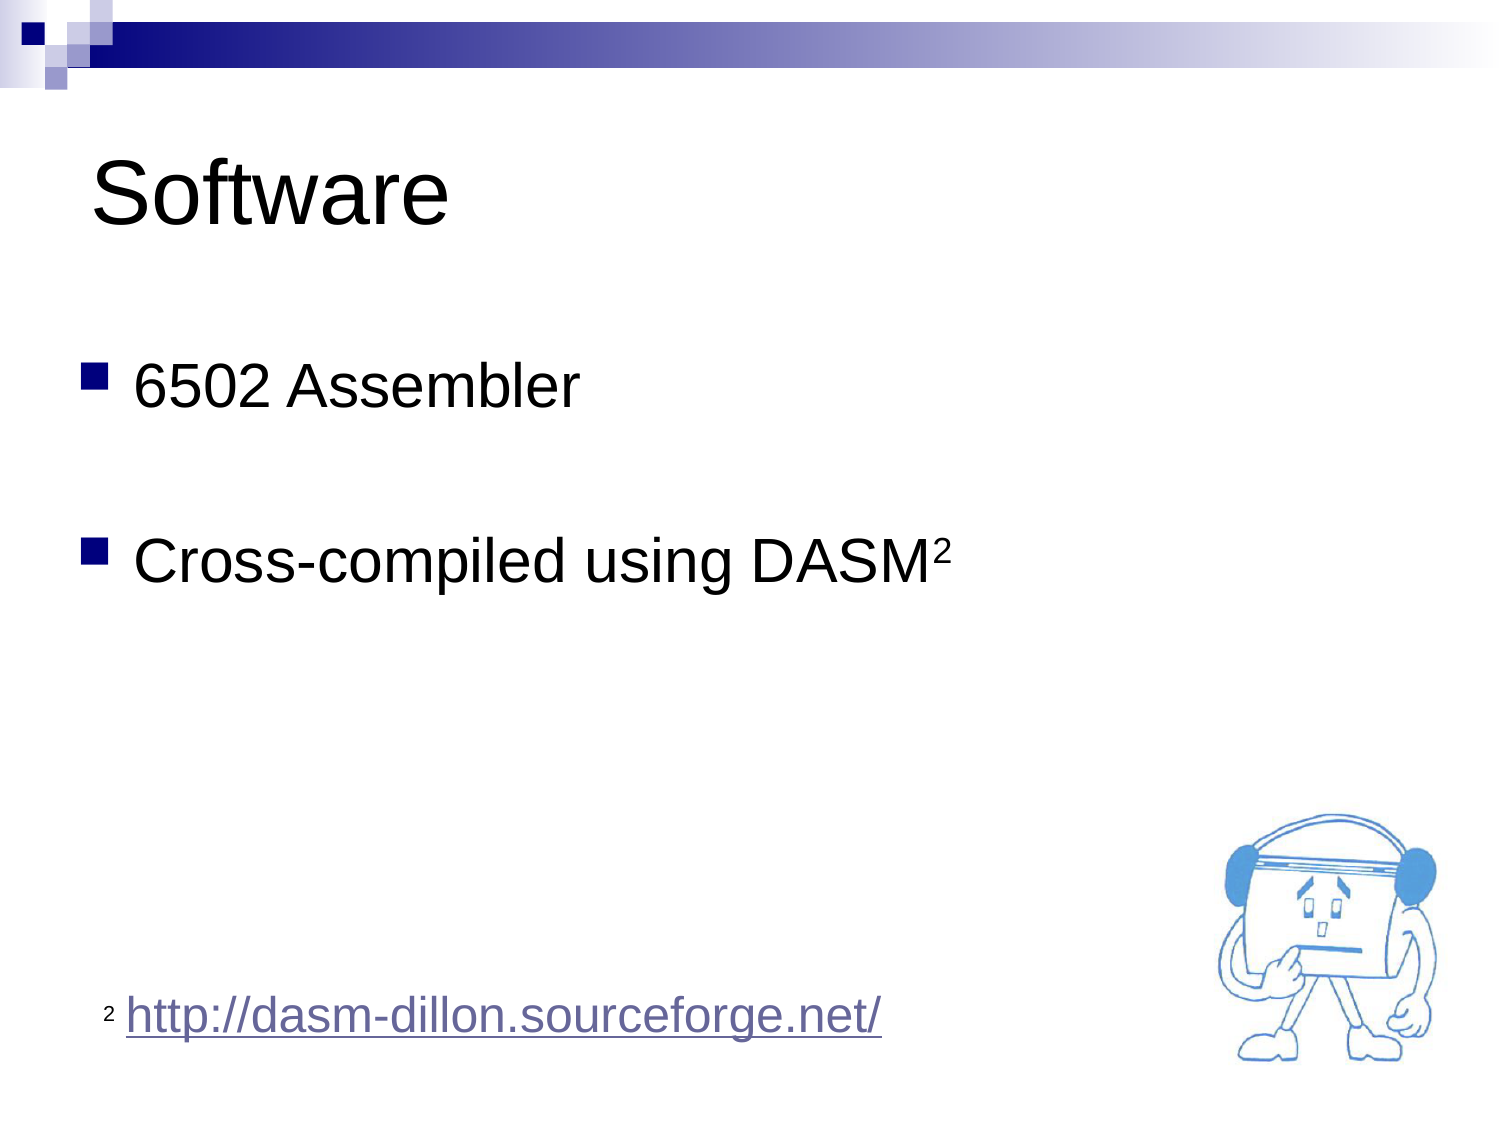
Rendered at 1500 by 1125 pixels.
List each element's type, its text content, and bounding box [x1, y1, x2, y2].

text_box 6502 Assembler Cross-compiled using DASM2 [62, 337, 1338, 625]
text_box 2 http://dasm-dillon.sourceforge.net/ [88, 975, 911, 1051]
title Software [75, 75, 1425, 300]
